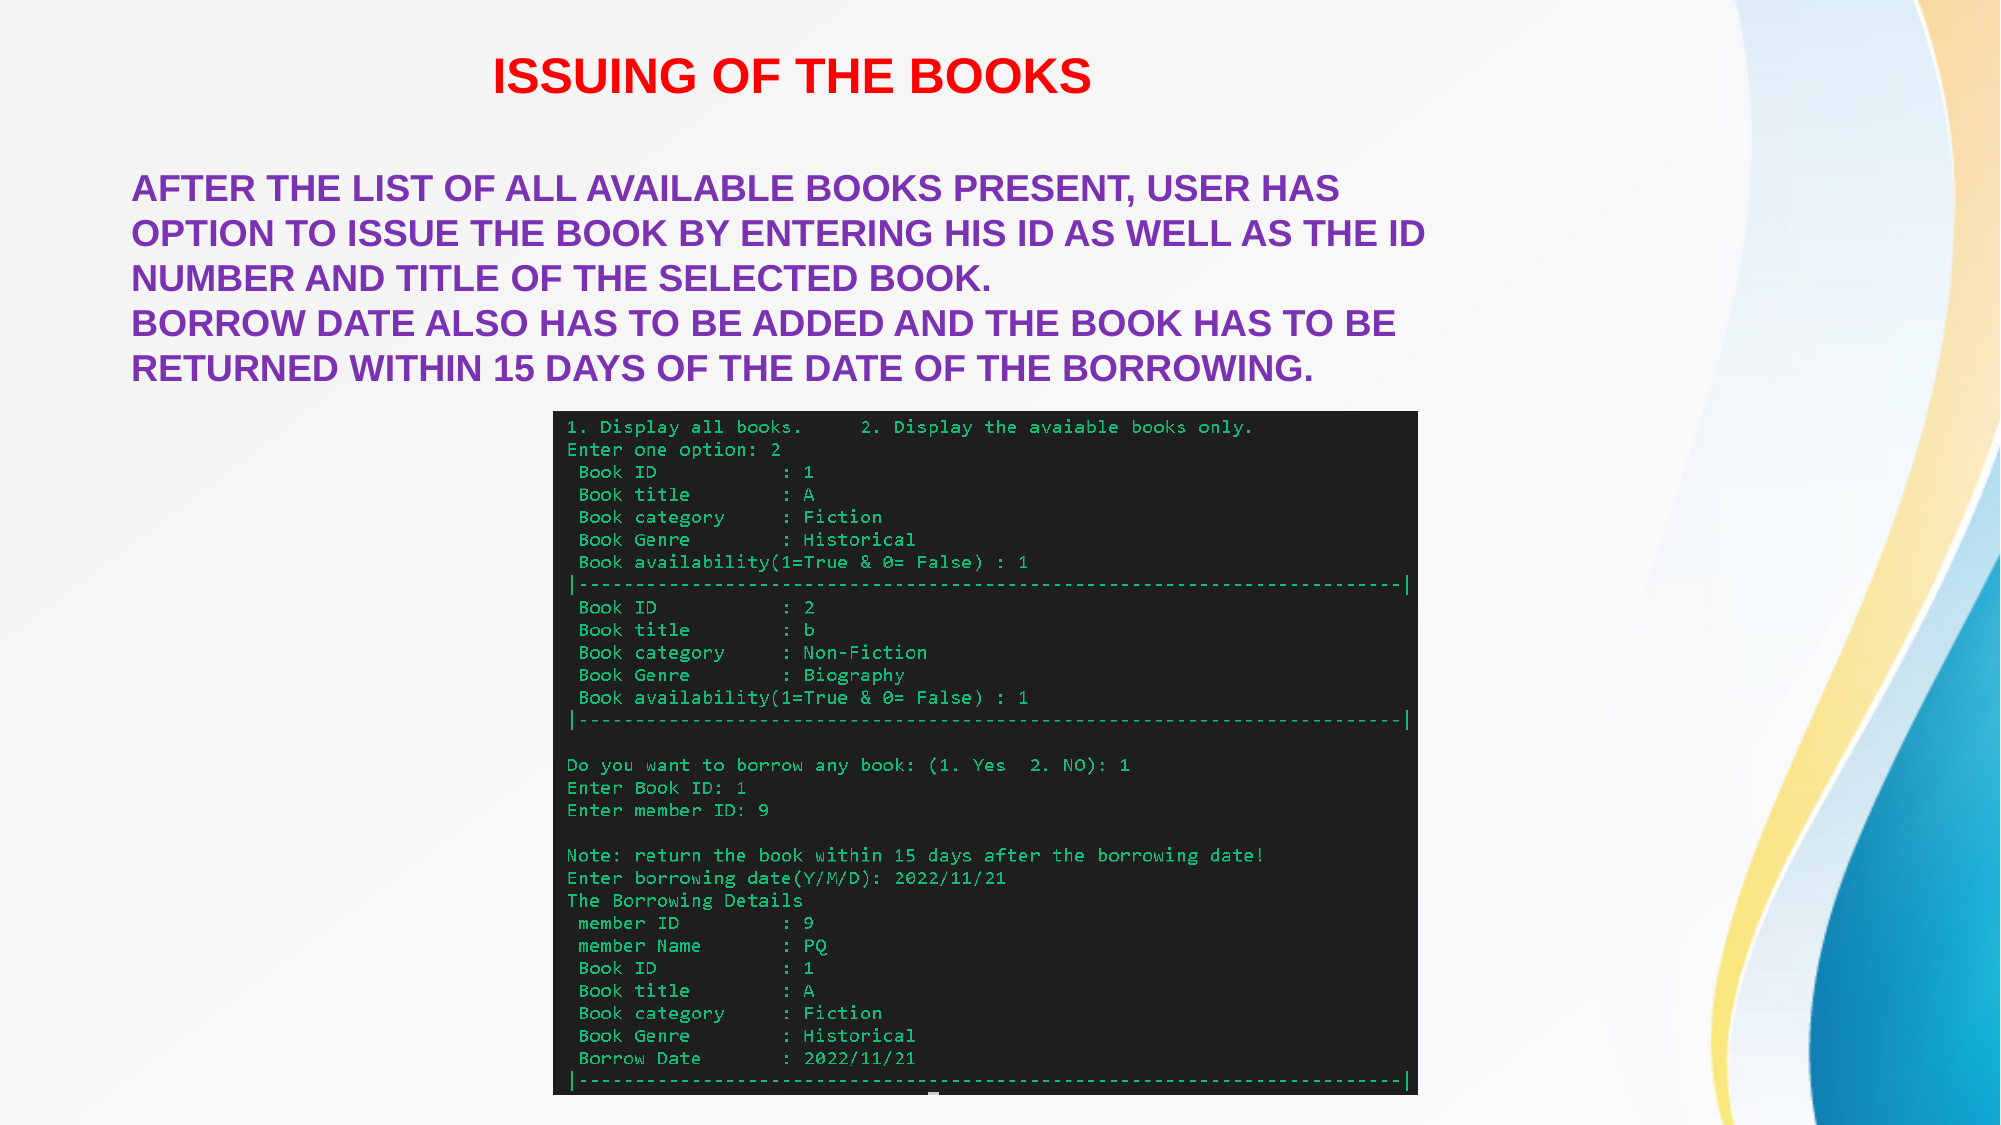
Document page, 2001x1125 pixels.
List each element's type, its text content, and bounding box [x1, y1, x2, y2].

picture [0, 0, 2001, 1125]
text_box ISSUING OF THE BOOKS AFTER THE LIST OF ALL AVAILABLE BOOKS PRESENT, USER HAS OPTION TO ISSUE THE BOOK BY ENTERING HIS ID AS WELL AS THE ID NUMBER AND TITLE OF THE SELECTED BOOK. BORROW DATE ALSO HAS TO BE ADDED AND THE BOOK HAS TO BE RETURNED WITHIN 15 DAYS OF THE DATE OF THE BORROWING. [116, 36, 1469, 486]
